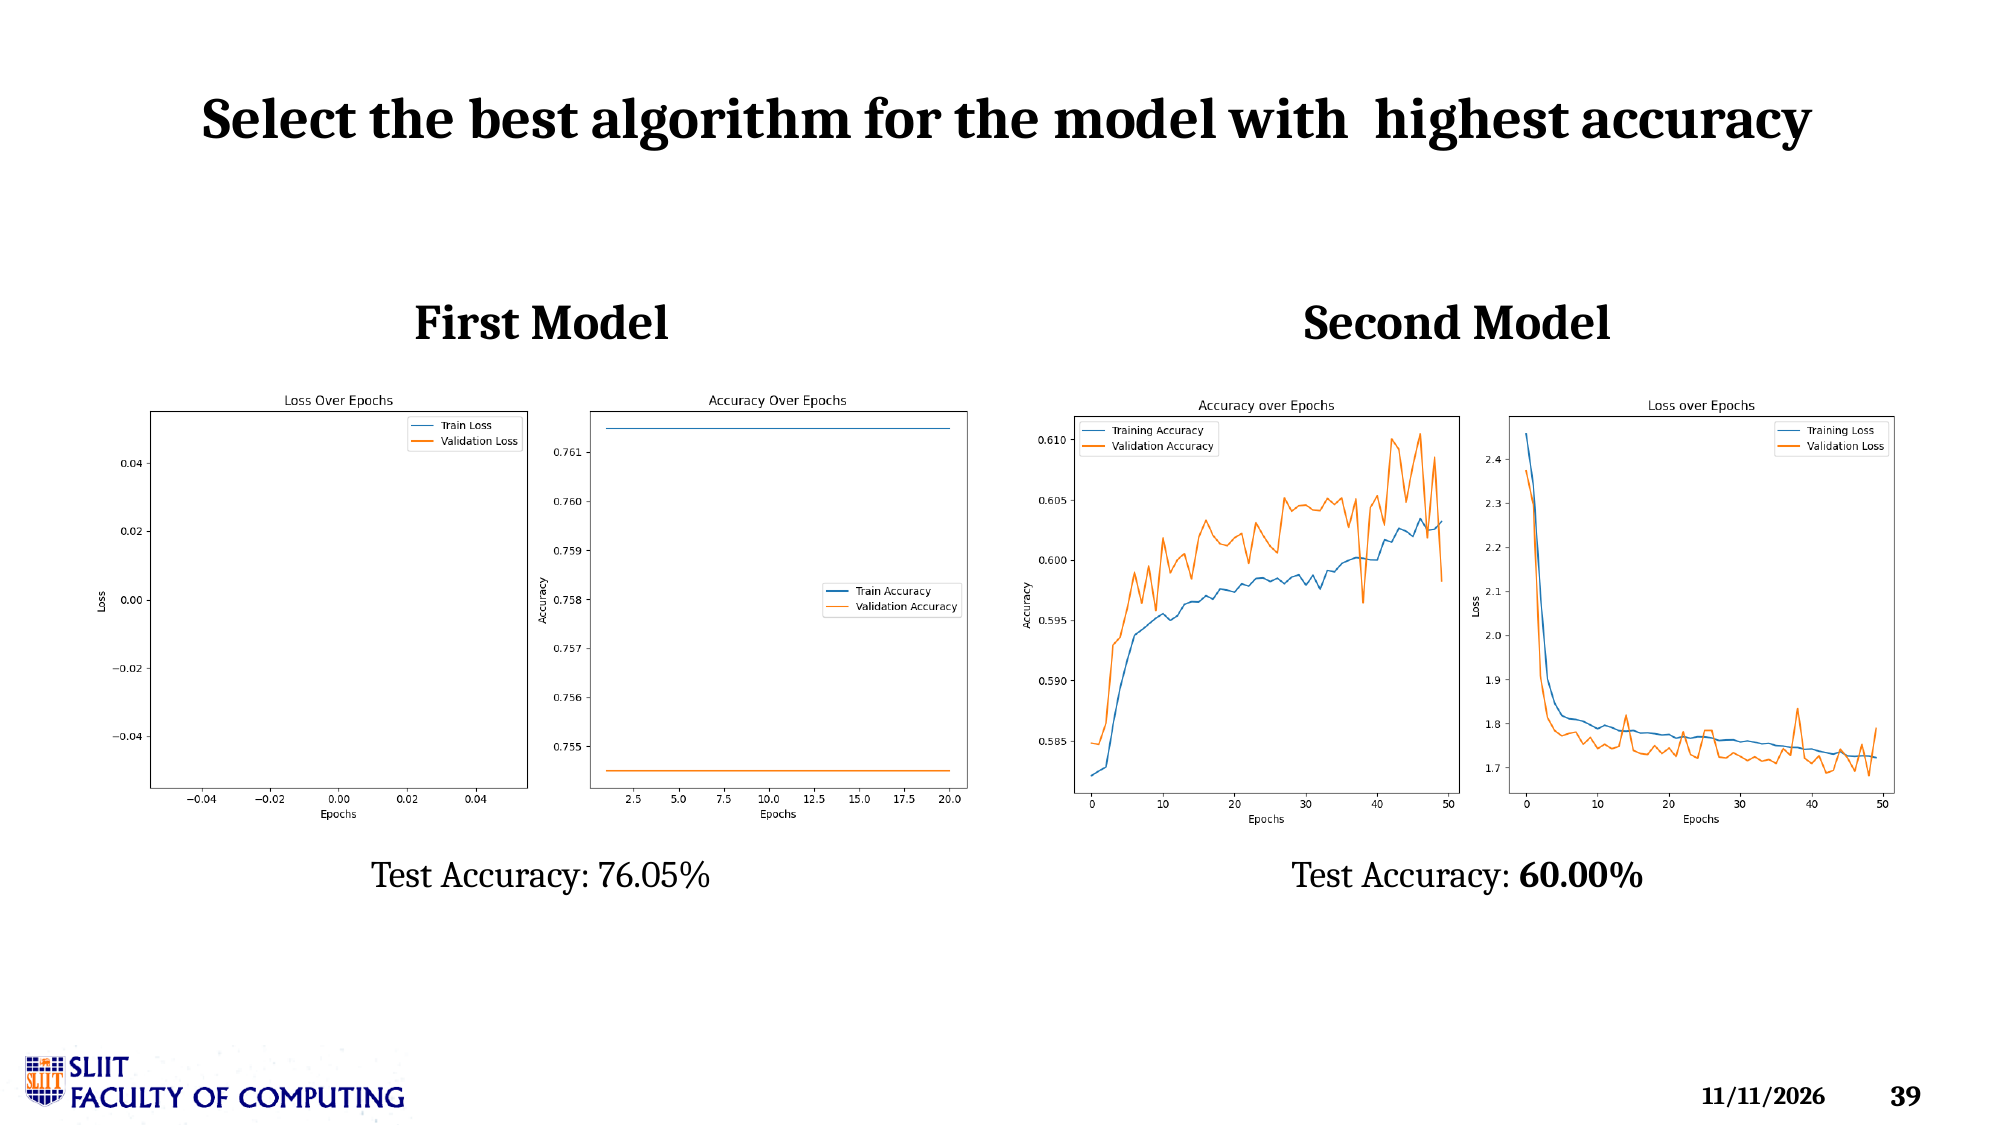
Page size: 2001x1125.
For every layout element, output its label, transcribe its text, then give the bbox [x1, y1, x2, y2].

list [1015, 392, 1901, 832]
picture [0, 1045, 413, 1125]
list Second Model [1015, 251, 1900, 357]
list First Model [99, 251, 984, 357]
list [88, 387, 974, 827]
text_box Test Accuracy: 76.05% [292, 842, 792, 903]
text_box Test Accuracy: 60.00% [1276, 842, 1747, 903]
title Select the best algorithm for the model with highest accuracy [50, 50, 1967, 180]
